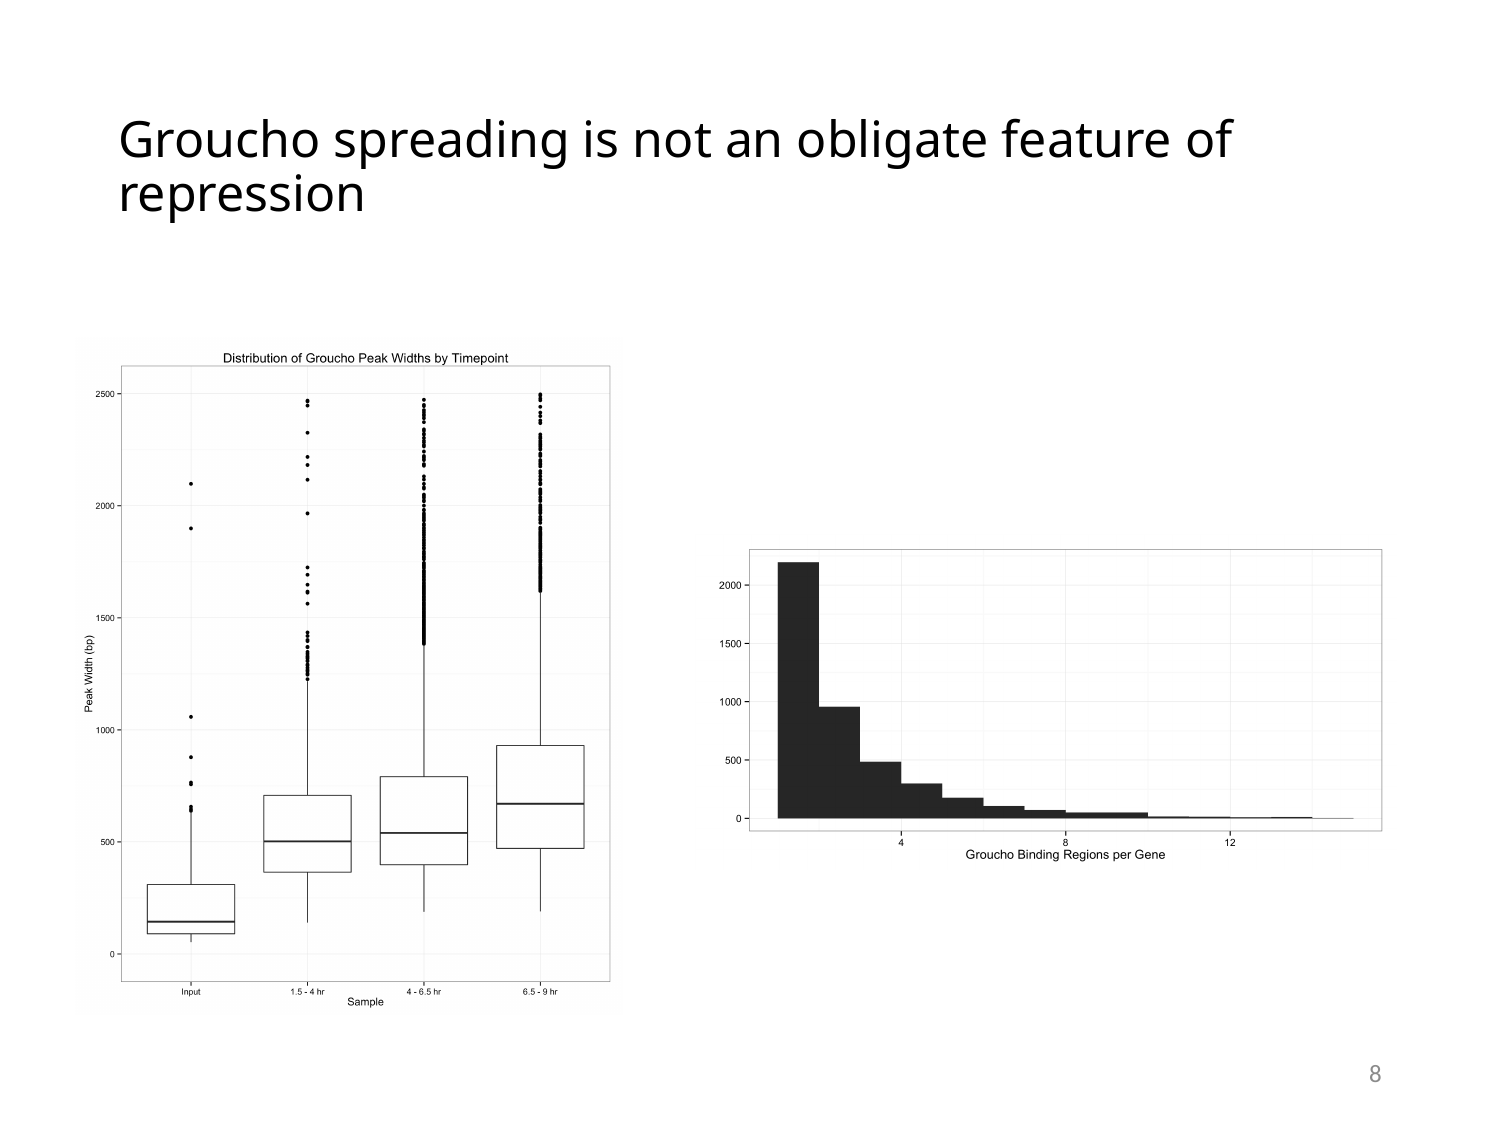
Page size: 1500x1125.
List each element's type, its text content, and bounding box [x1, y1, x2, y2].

picture [695, 534, 1397, 870]
slide_number 8 [1059, 1042, 1397, 1103]
title Groucho spreading is not an obligate feature of repression [103, 59, 1397, 278]
picture [74, 337, 623, 1015]
